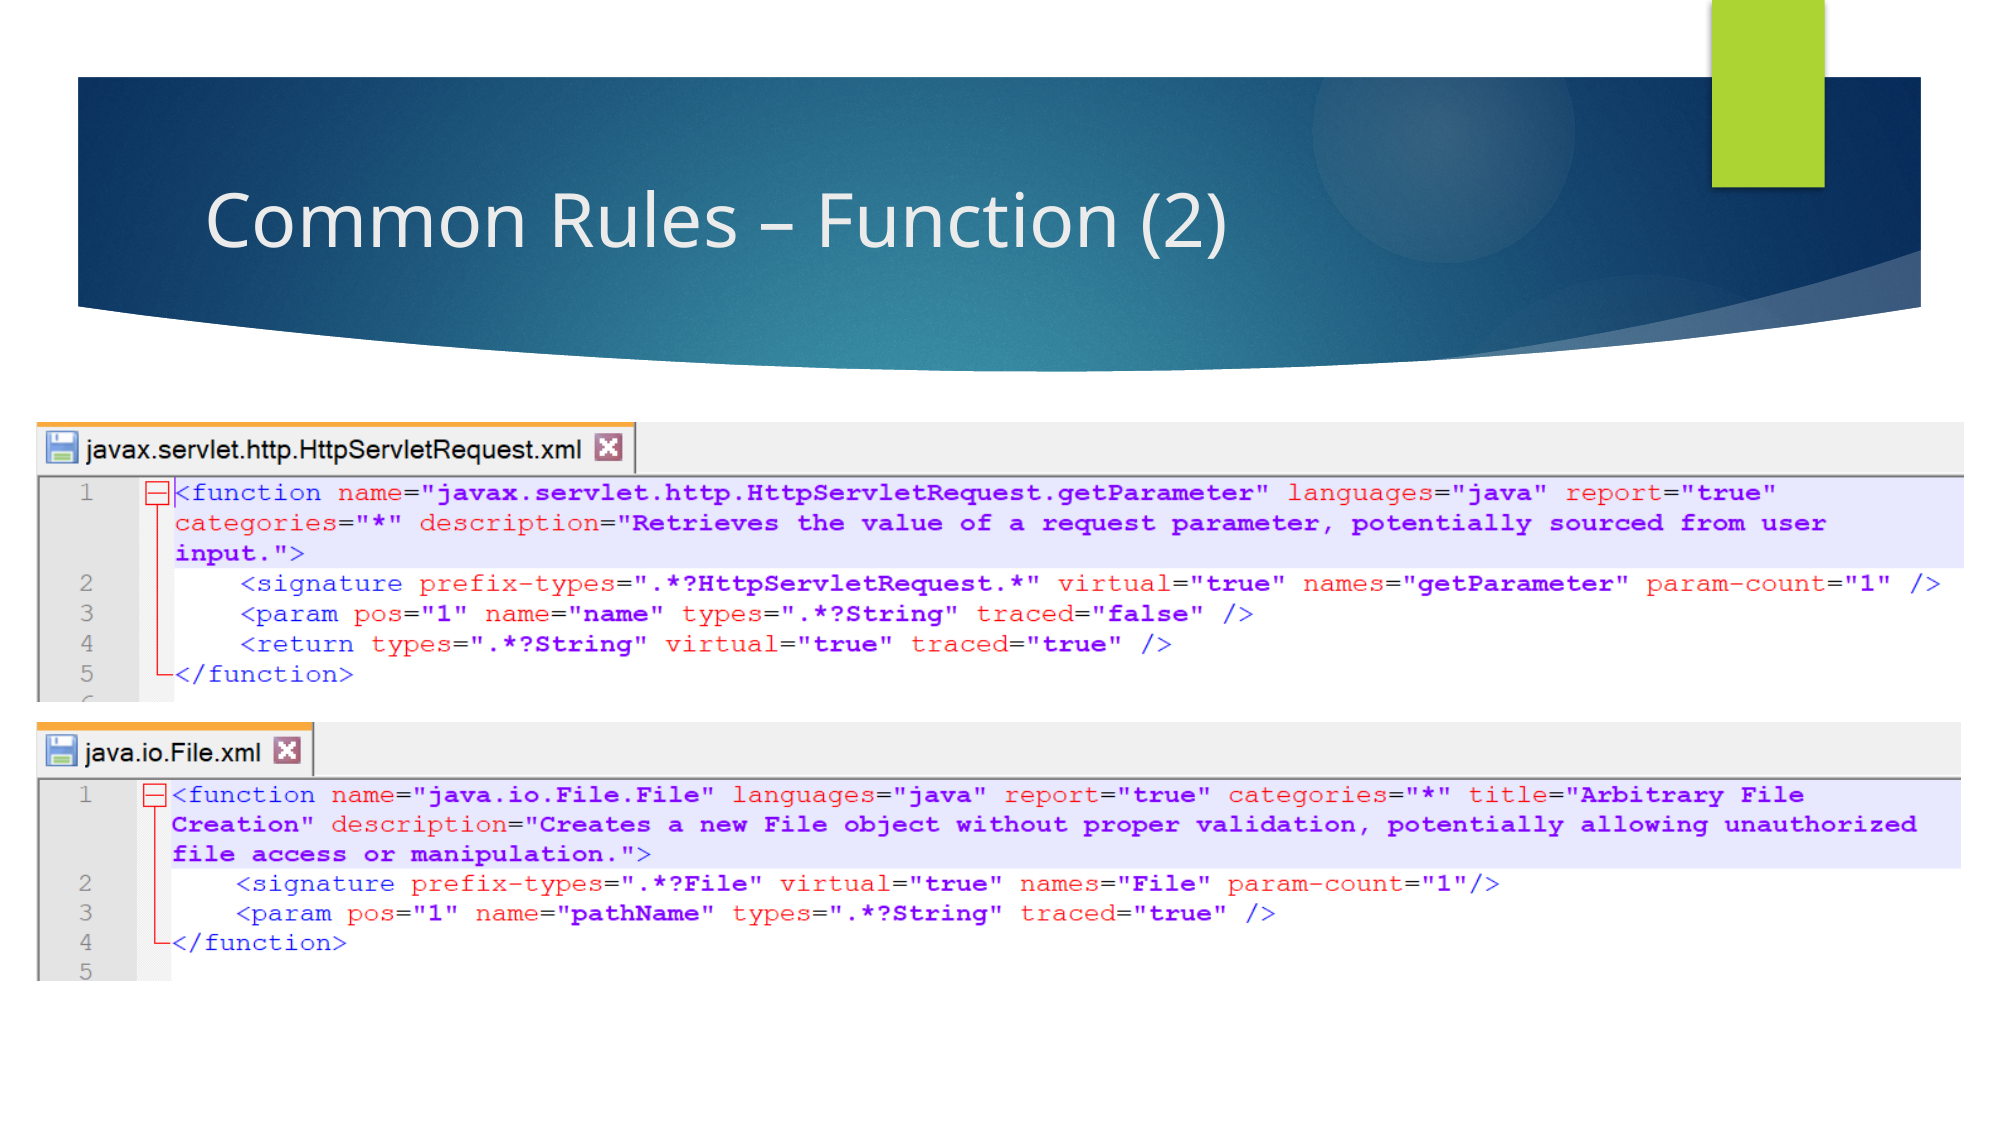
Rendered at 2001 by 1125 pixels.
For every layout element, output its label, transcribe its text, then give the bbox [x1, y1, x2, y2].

picture [36, 722, 1961, 982]
title Common Rules – Function (2) [189, 159, 1627, 276]
picture [36, 422, 1964, 703]
